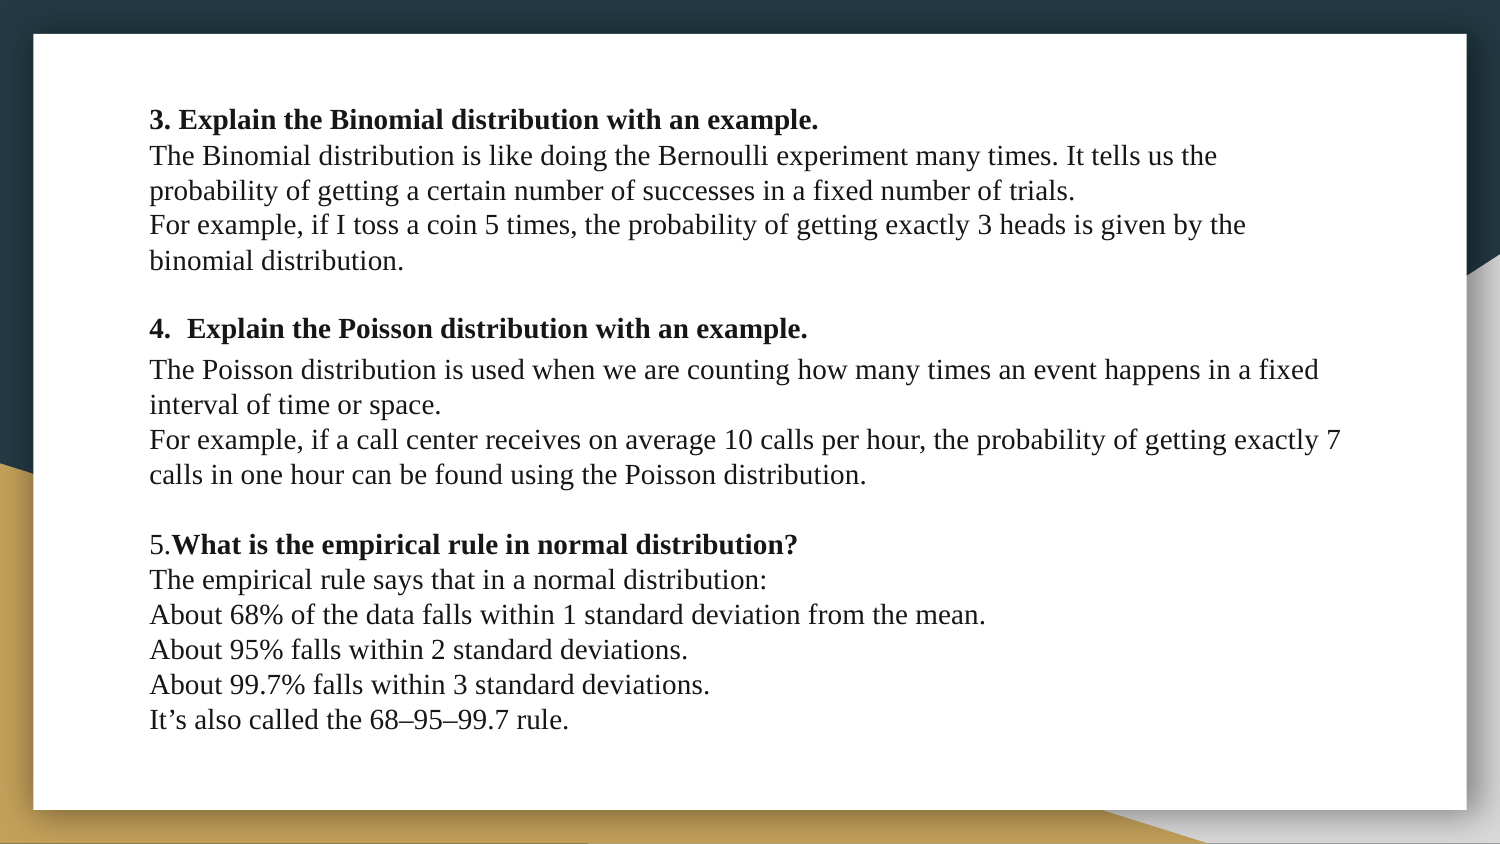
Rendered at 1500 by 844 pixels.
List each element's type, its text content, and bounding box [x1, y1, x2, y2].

title 3. Explain the Binomial distribution with an example. The Binomial distribution is like doing the Bernoulli experiment many times. It tells us the probability of getting a certain number of successes in a fixed number of trials. For example, if I toss a coin 5 times, the probability of getting exactly 3 heads is given by the binomial distribution. 4. Explain the Poisson distribution with an example. The Poisson distribution is used when we are counting how many times an event happens in a fixed interval of time or space. For example, if a call center receives on average 10 calls per hour, the probability of getting exactly 7 calls in one hour can be found using the Poisson distribution. 5.What is the empirical rule in normal distribution? The empirical rule says that in a normal distribution: About 68% of the data falls within 1 standard deviation from the mean. About 95% falls within 2 standard deviations. About 99.7% falls within 3 standard deviations. It’s also called the 68–95–99.7 rule. [134, 85, 1366, 791]
